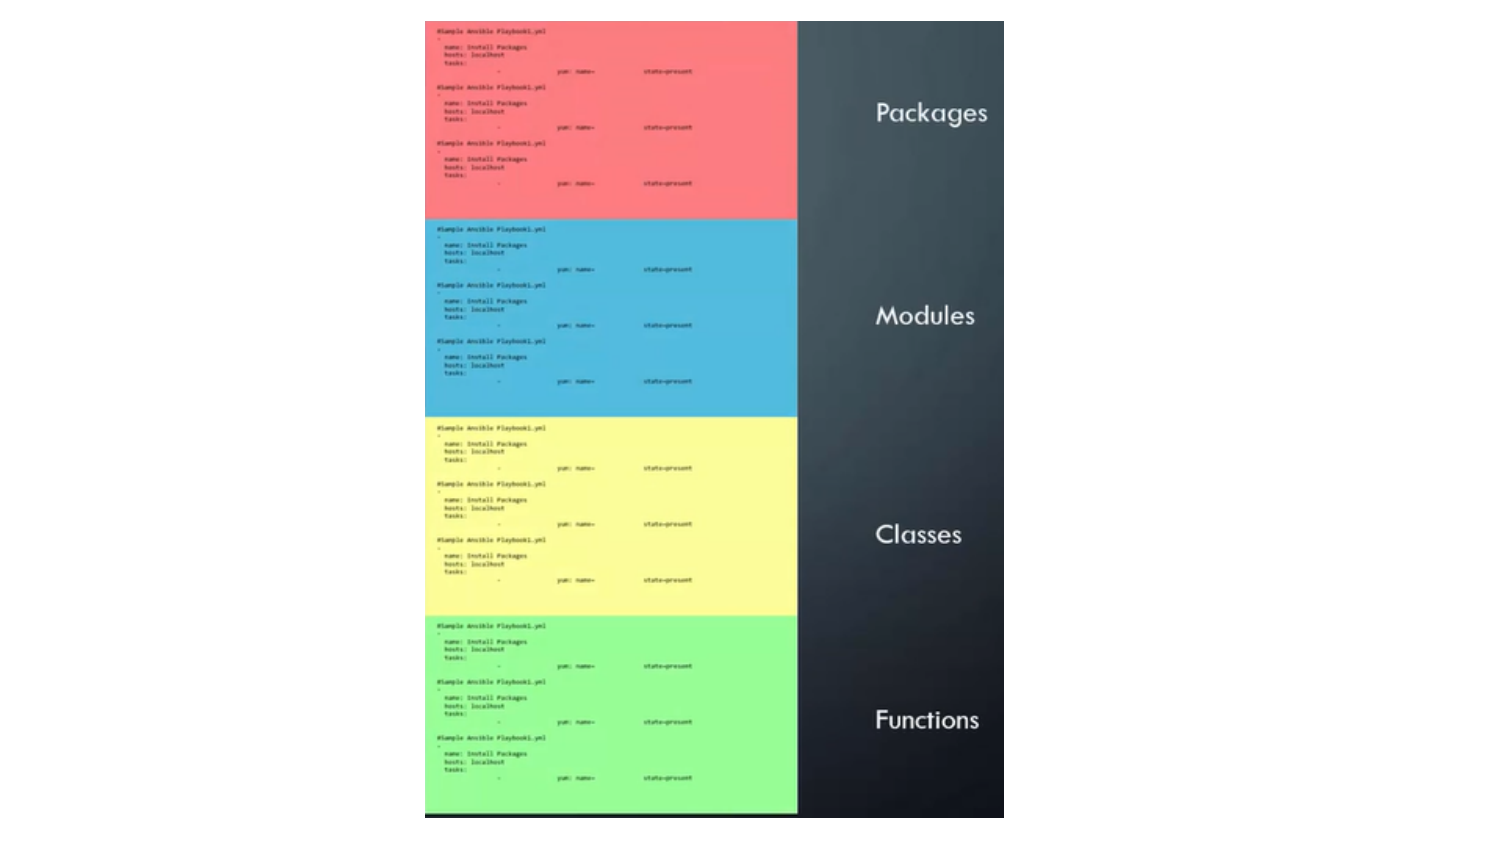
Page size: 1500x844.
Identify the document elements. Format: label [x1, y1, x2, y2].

picture [424, 21, 1004, 818]
